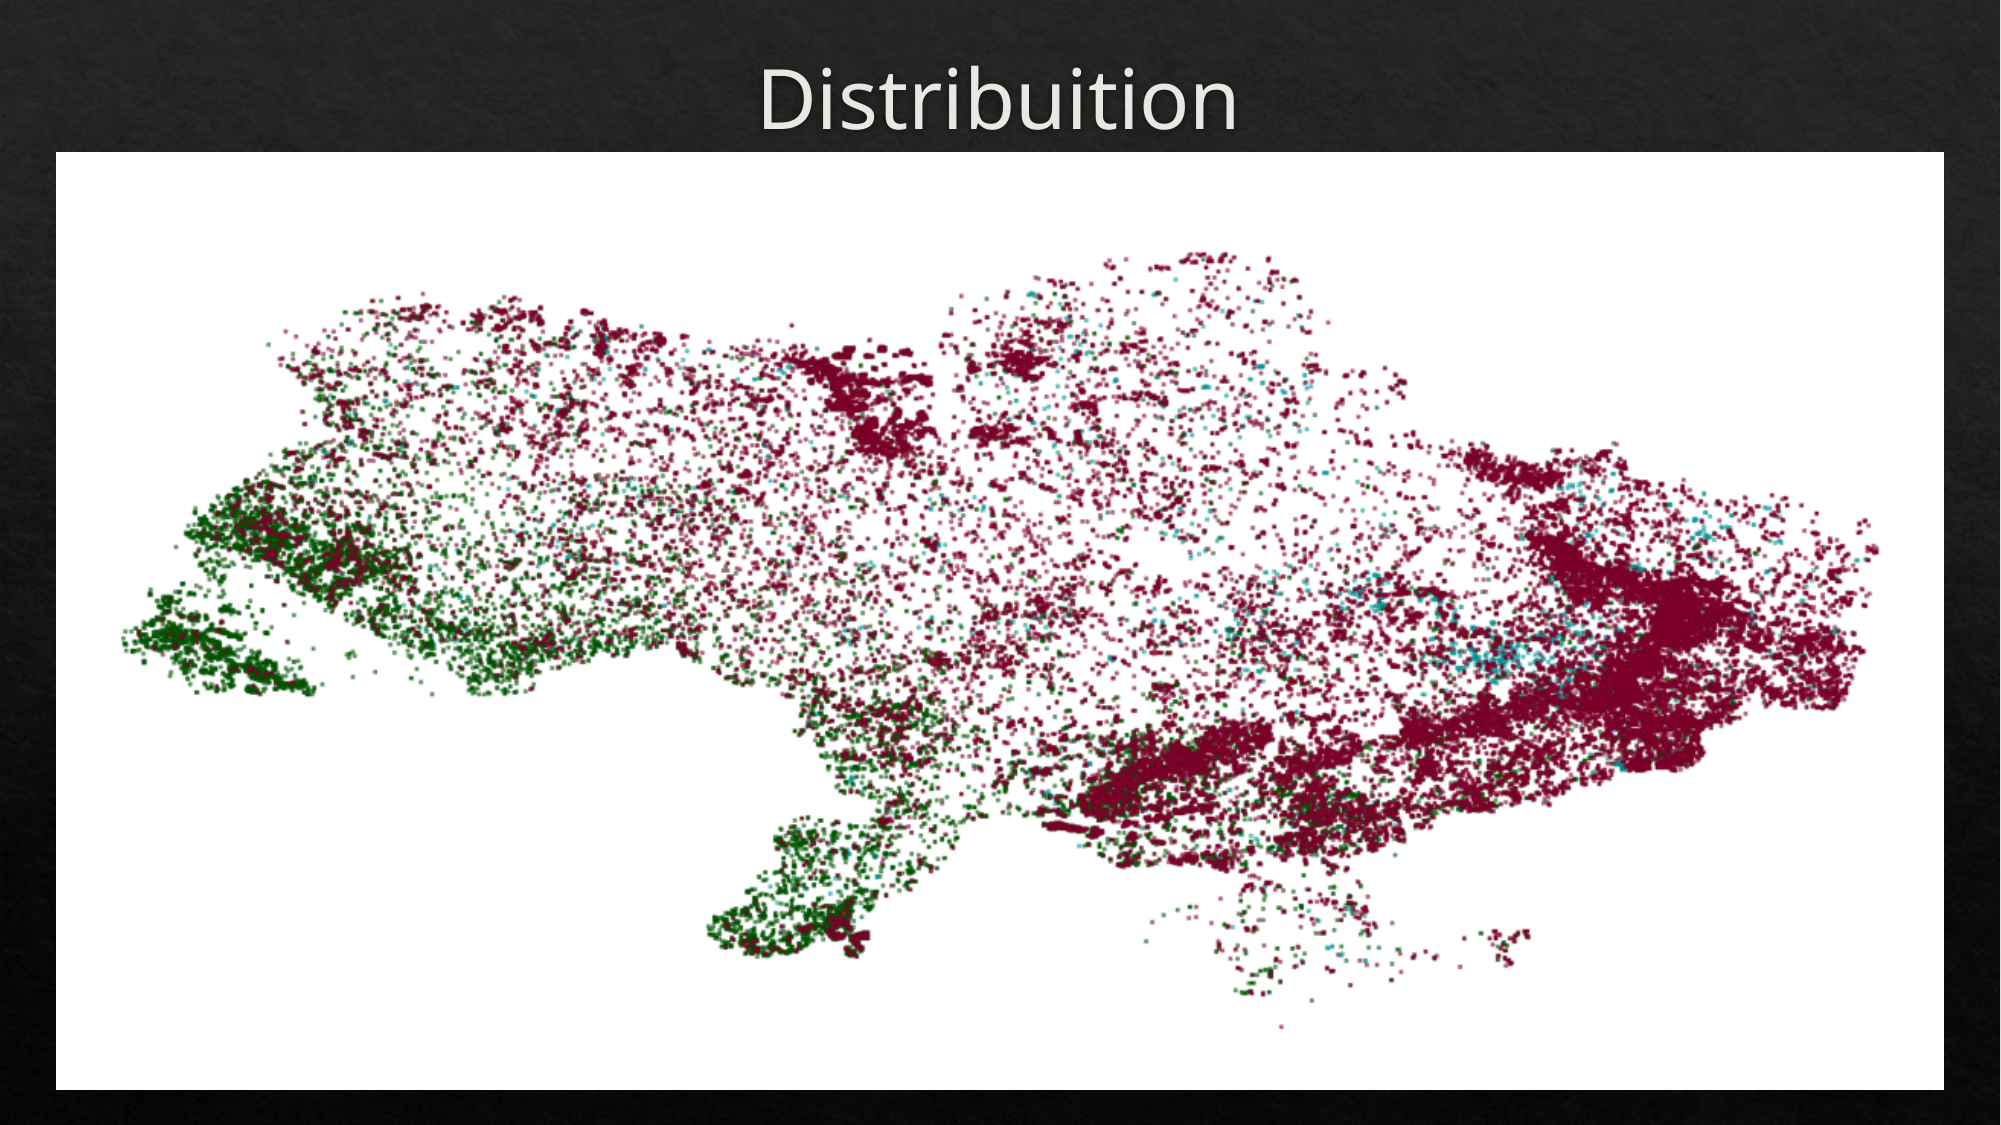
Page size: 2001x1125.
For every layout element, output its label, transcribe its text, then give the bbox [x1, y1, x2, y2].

picture [56, 152, 1944, 1090]
title Distribuition [149, 0, 1849, 148]
